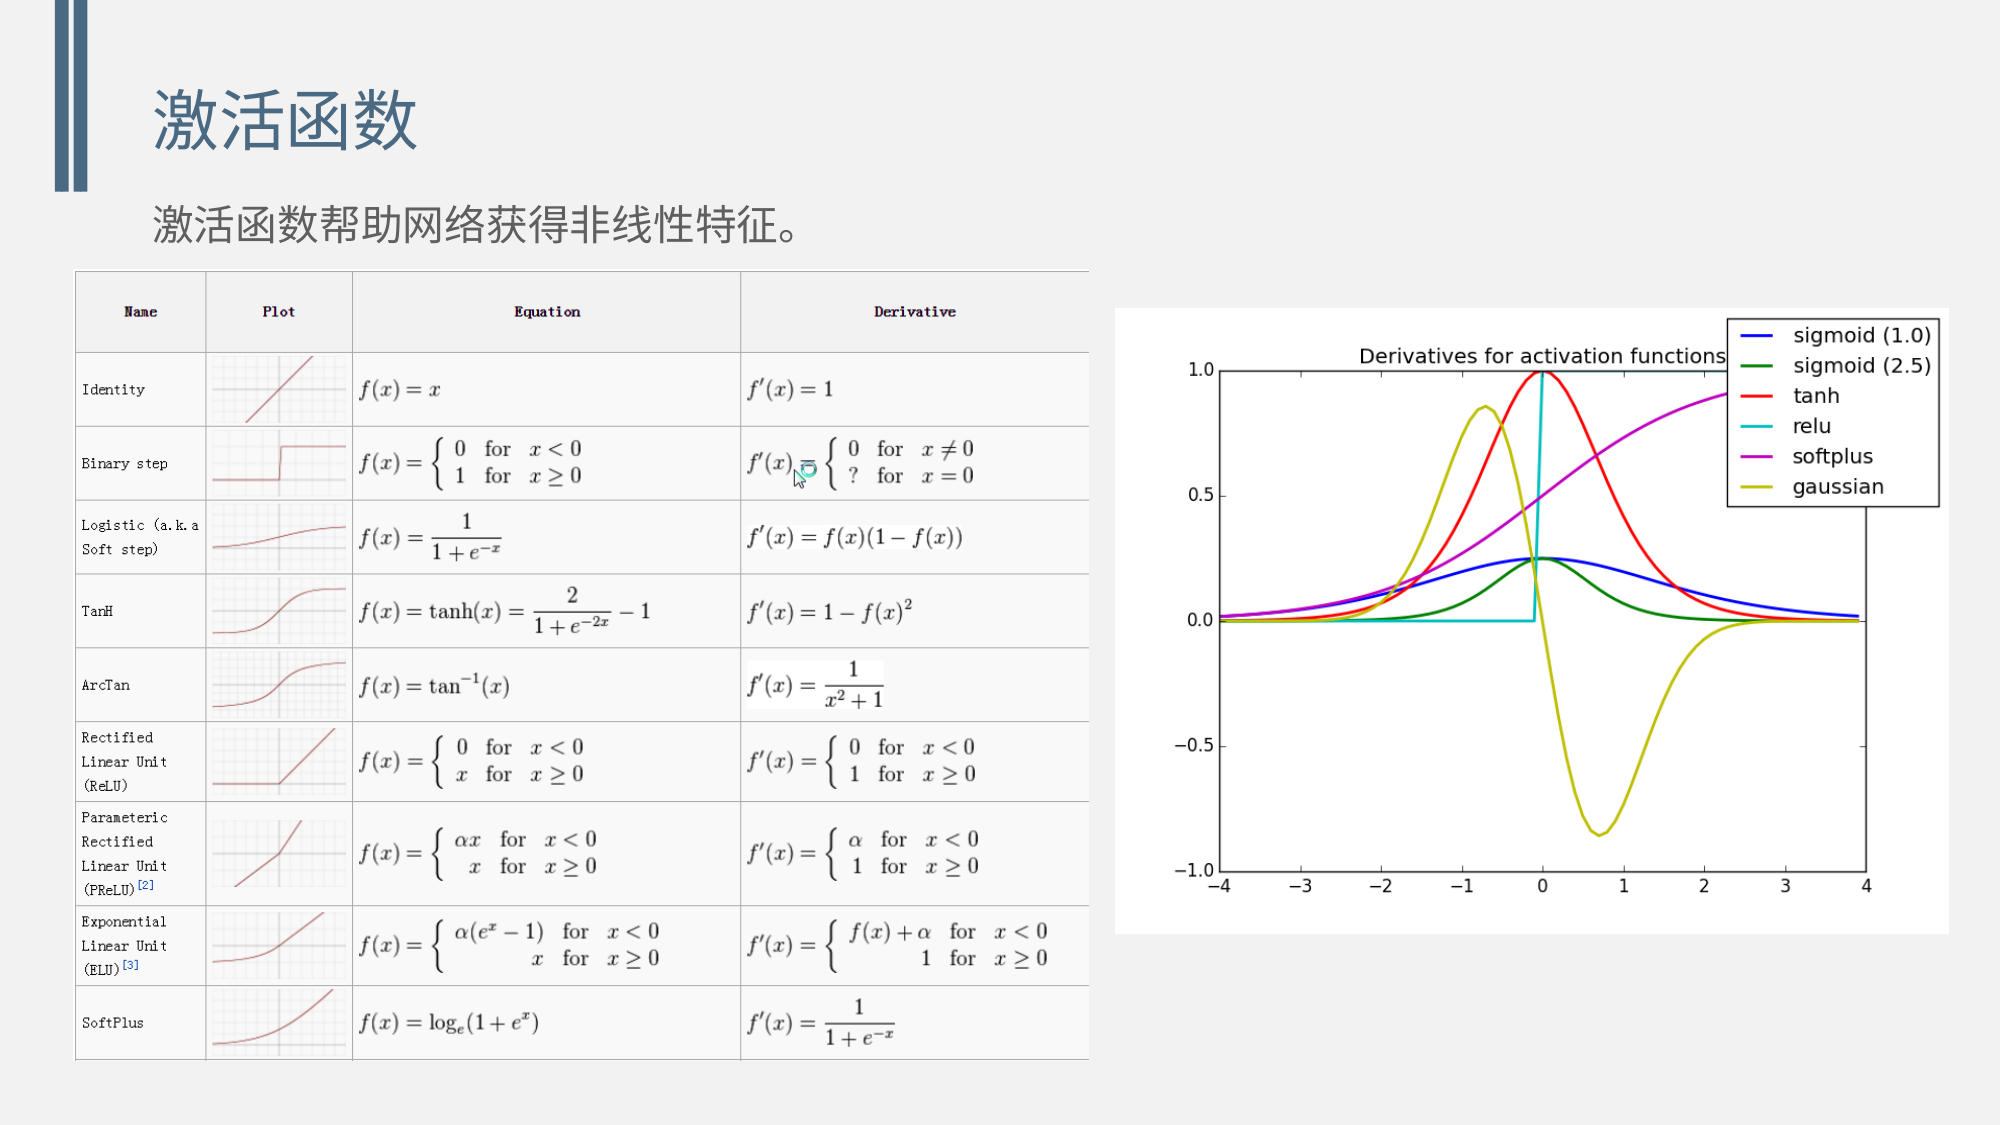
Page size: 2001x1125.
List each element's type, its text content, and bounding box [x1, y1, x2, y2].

text_box [54, 0, 63, 193]
text_box 激活函数帮助网络获得非线性特征。 [137, 191, 1705, 307]
text_box [73, 0, 82, 193]
title 激活函数 [137, 64, 1863, 184]
picture [73, 269, 1089, 1061]
picture [1115, 308, 1949, 934]
